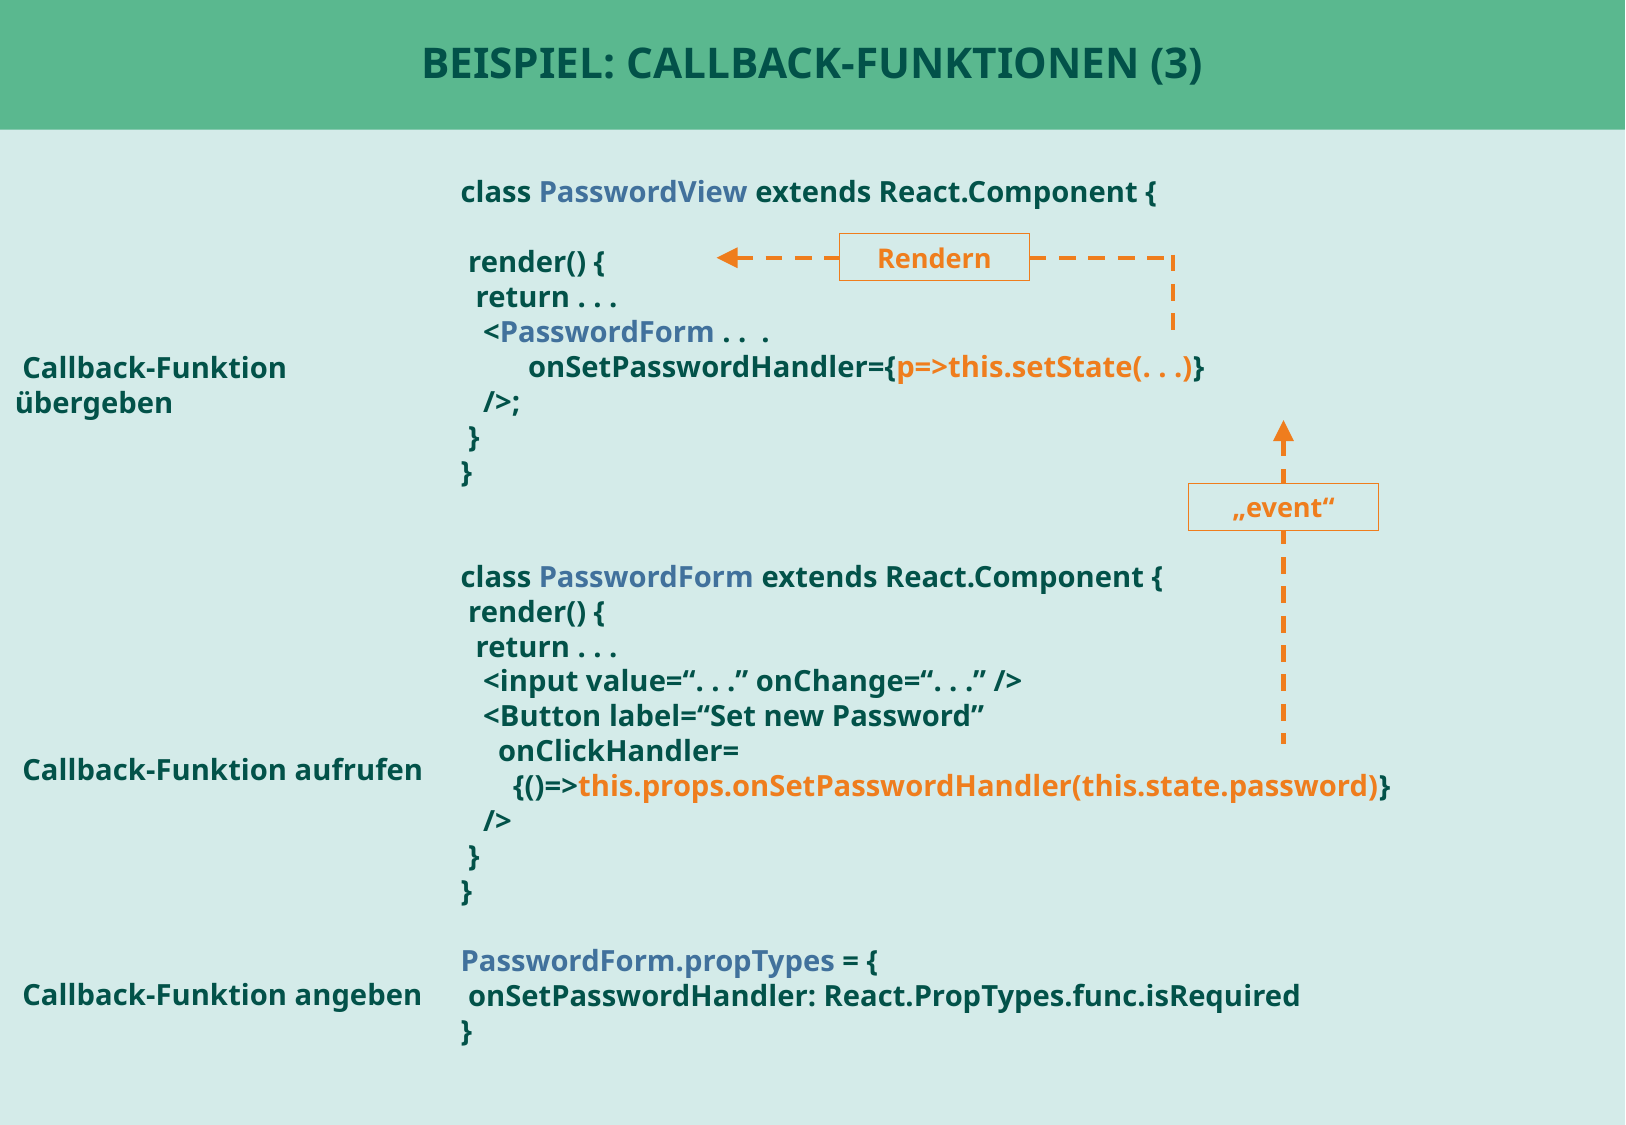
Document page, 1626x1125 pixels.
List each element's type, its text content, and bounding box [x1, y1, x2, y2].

text_box „event“ [1188, 483, 1283, 531]
title Beispiel: Callback-Funktionen (3) [0, 0, 1625, 130]
text_box Rendern [839, 258, 1030, 281]
text_box Callback-Funktion angeben [0, 968, 453, 1019]
text_box class PasswordView extends React.Component { render() { return . . . <PasswordForm . . . onSetPasswordHandler={p=>this.setState(. . .)} />; } } class PasswordForm extends React.Component { render() { return . . . <input value=“. . .” onChange=“. . .” /> <Button label=“Set new Password” onClickHandler= {()=>this.props.onSetPasswordHandler(this.state.password)} /> } } PasswordForm.propTypes = { onSetPasswordHandler: React.PropTypes.func.isRequired } [445, 165, 1625, 1055]
text_box Callback-Funktion aufrufen [0, 743, 453, 794]
text_box Rendern [839, 233, 1030, 257]
text_box Callback-Funktion übergeben [0, 342, 453, 427]
text_box „event“ [1284, 483, 1379, 531]
